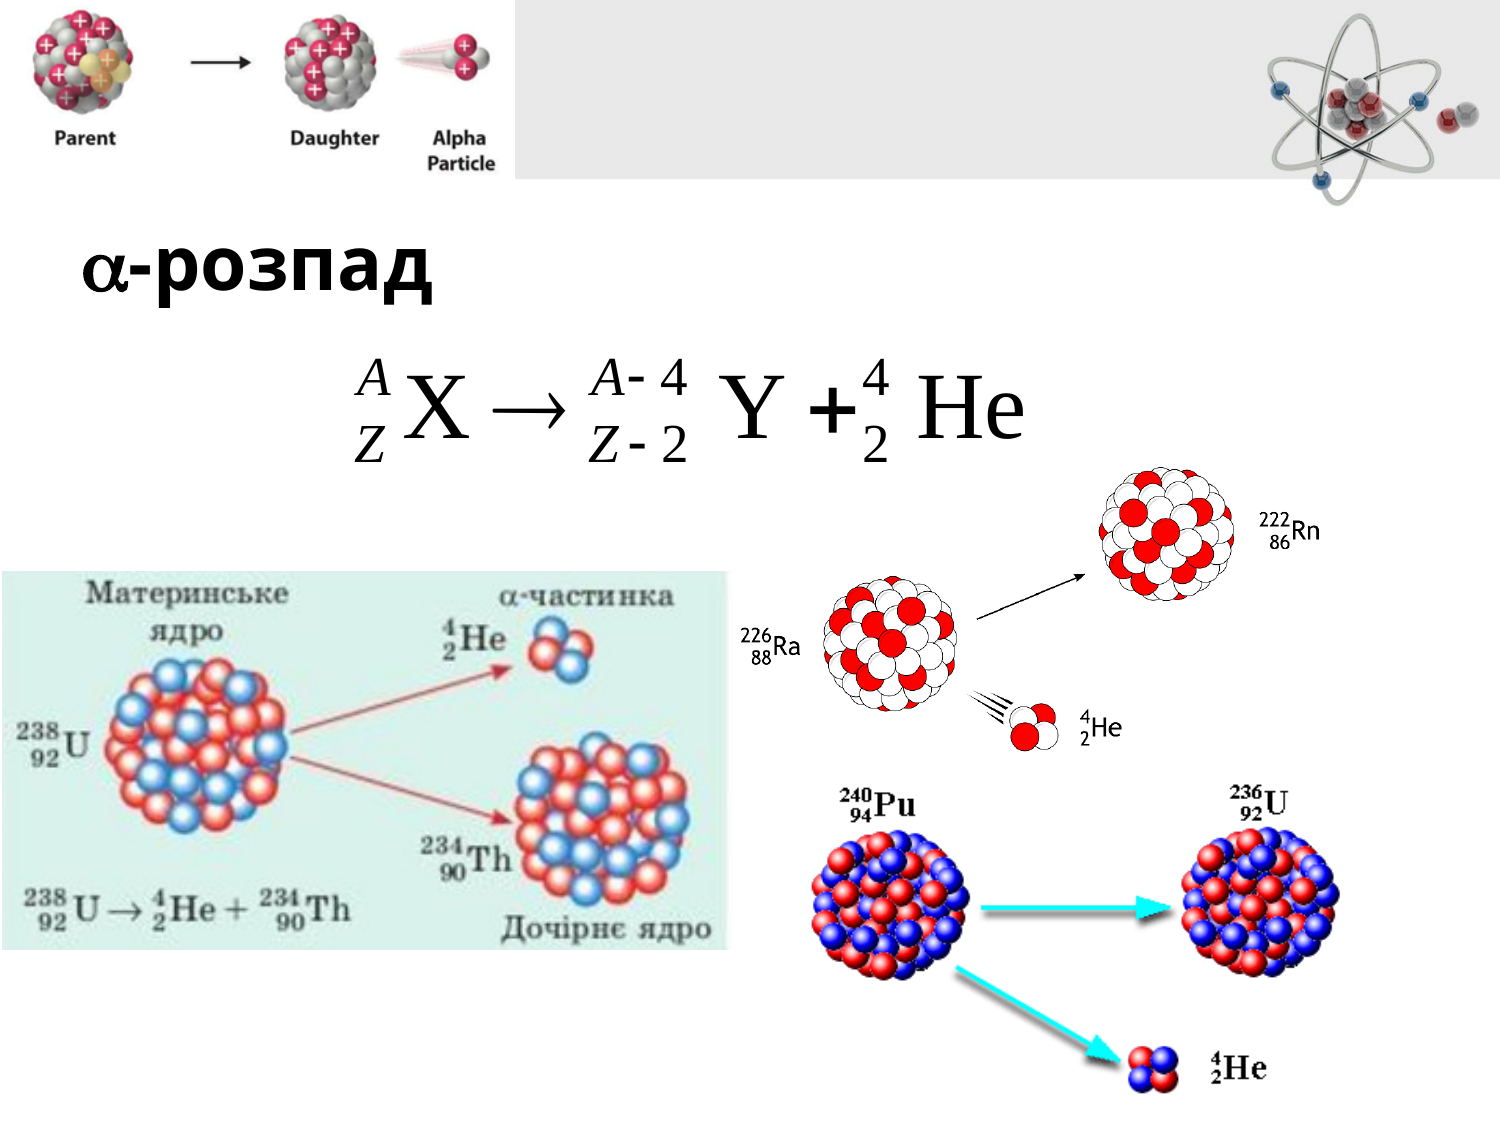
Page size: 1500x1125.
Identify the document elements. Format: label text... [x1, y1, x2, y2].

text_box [348, 345, 1030, 471]
picture [0, 0, 1500, 1125]
text_box -розпад [66, 208, 448, 313]
